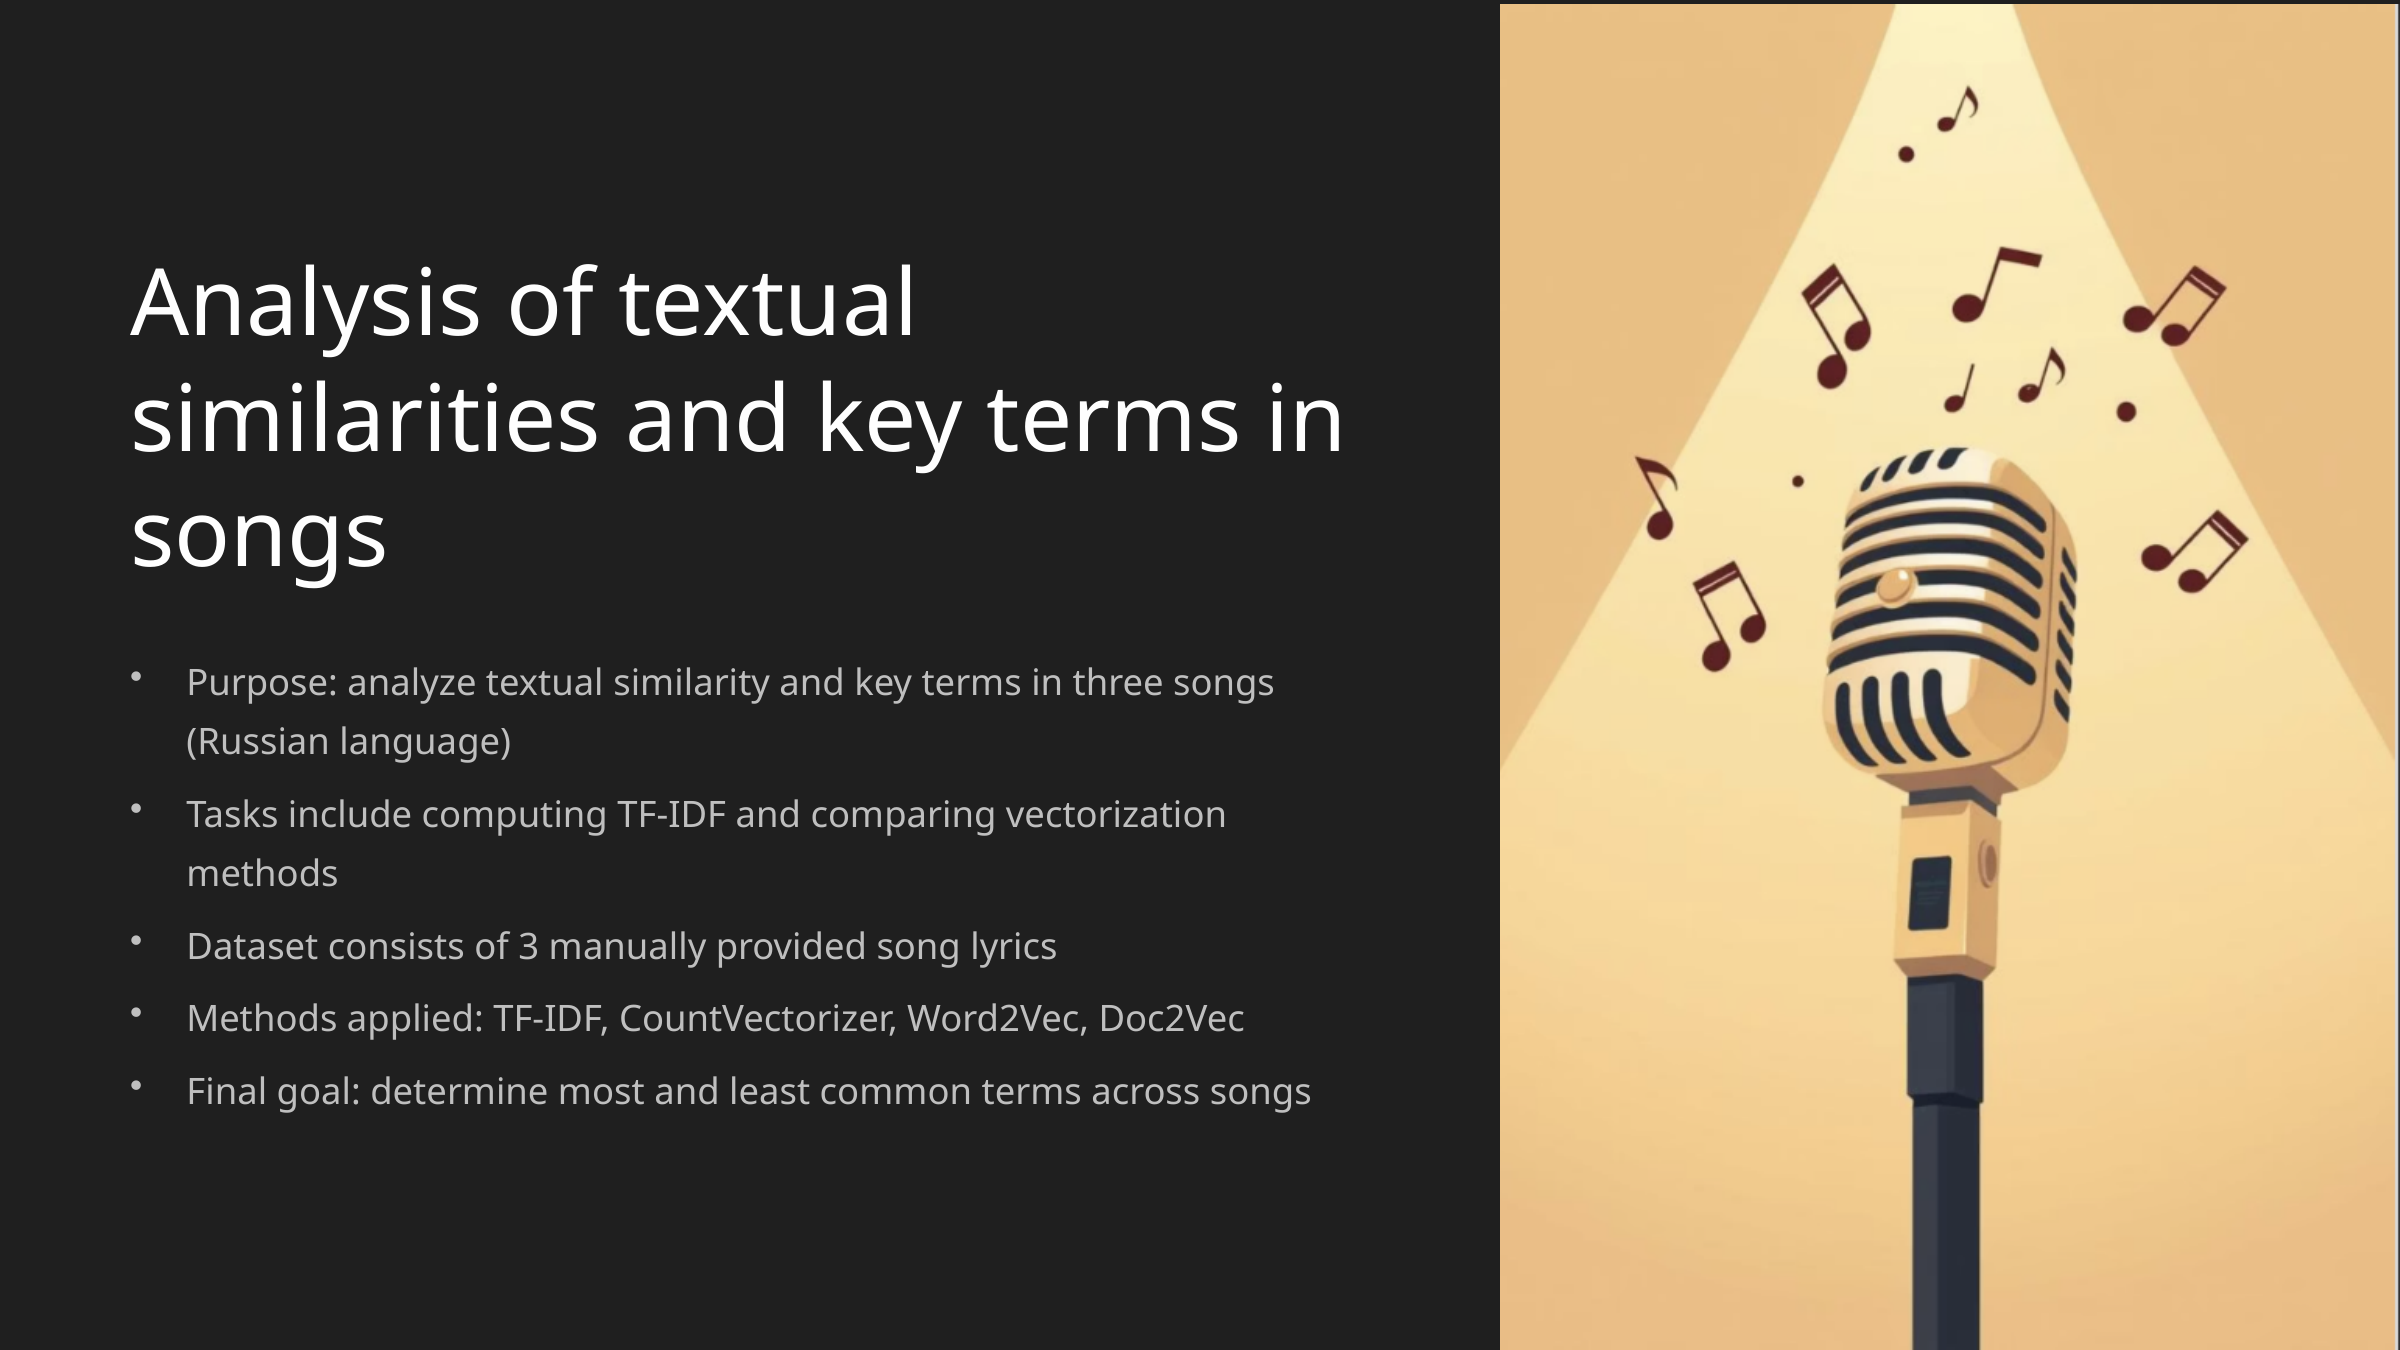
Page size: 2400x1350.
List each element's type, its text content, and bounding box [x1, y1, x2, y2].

text_box Final goal: determine most and least common terms across songs [130, 1052, 1370, 1112]
text_box Methods applied: TF-IDF, CountVectorizer, Word2Vec, Doc2Vec [130, 979, 1370, 1040]
text_box Tasks include computing TF-IDF and comparing vectorization methods [130, 774, 1370, 894]
text_box Analysis of textual similarities and key terms in songs [130, 238, 1370, 588]
text_box Dataset consists of 3 manually provided song lyrics [130, 907, 1370, 967]
picture [1499, 0, 2400, 1350]
text_box Purpose: analyze textual similarity and key terms in three songs (Russian language) [130, 642, 1370, 762]
